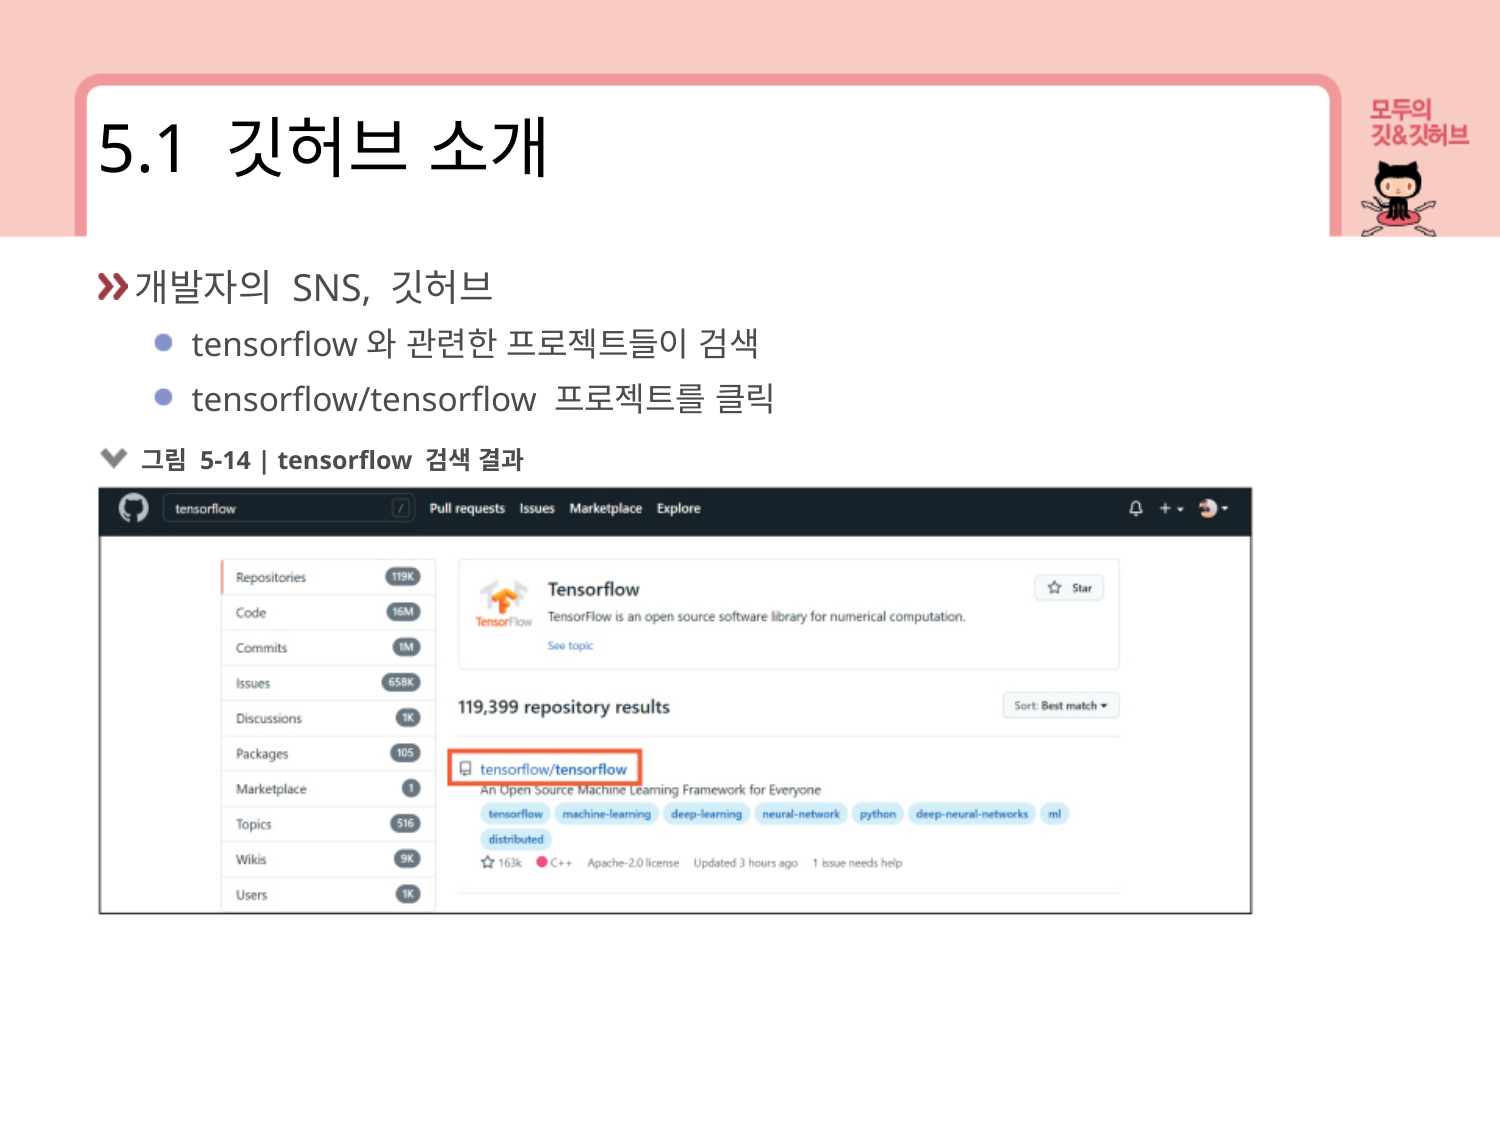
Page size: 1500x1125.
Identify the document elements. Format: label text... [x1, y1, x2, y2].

text_box 5.1 깃허브 소개 [82, 61, 1413, 193]
text_box 개발자의 SNS, 깃허브 tensorflow와 관련한 프로젝트들이 검색 tensorflow/tensorflow 프로젝트를 클릭 [82, 252, 1413, 1067]
picture [0, 0, 1500, 1125]
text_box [97, 433, 1374, 480]
